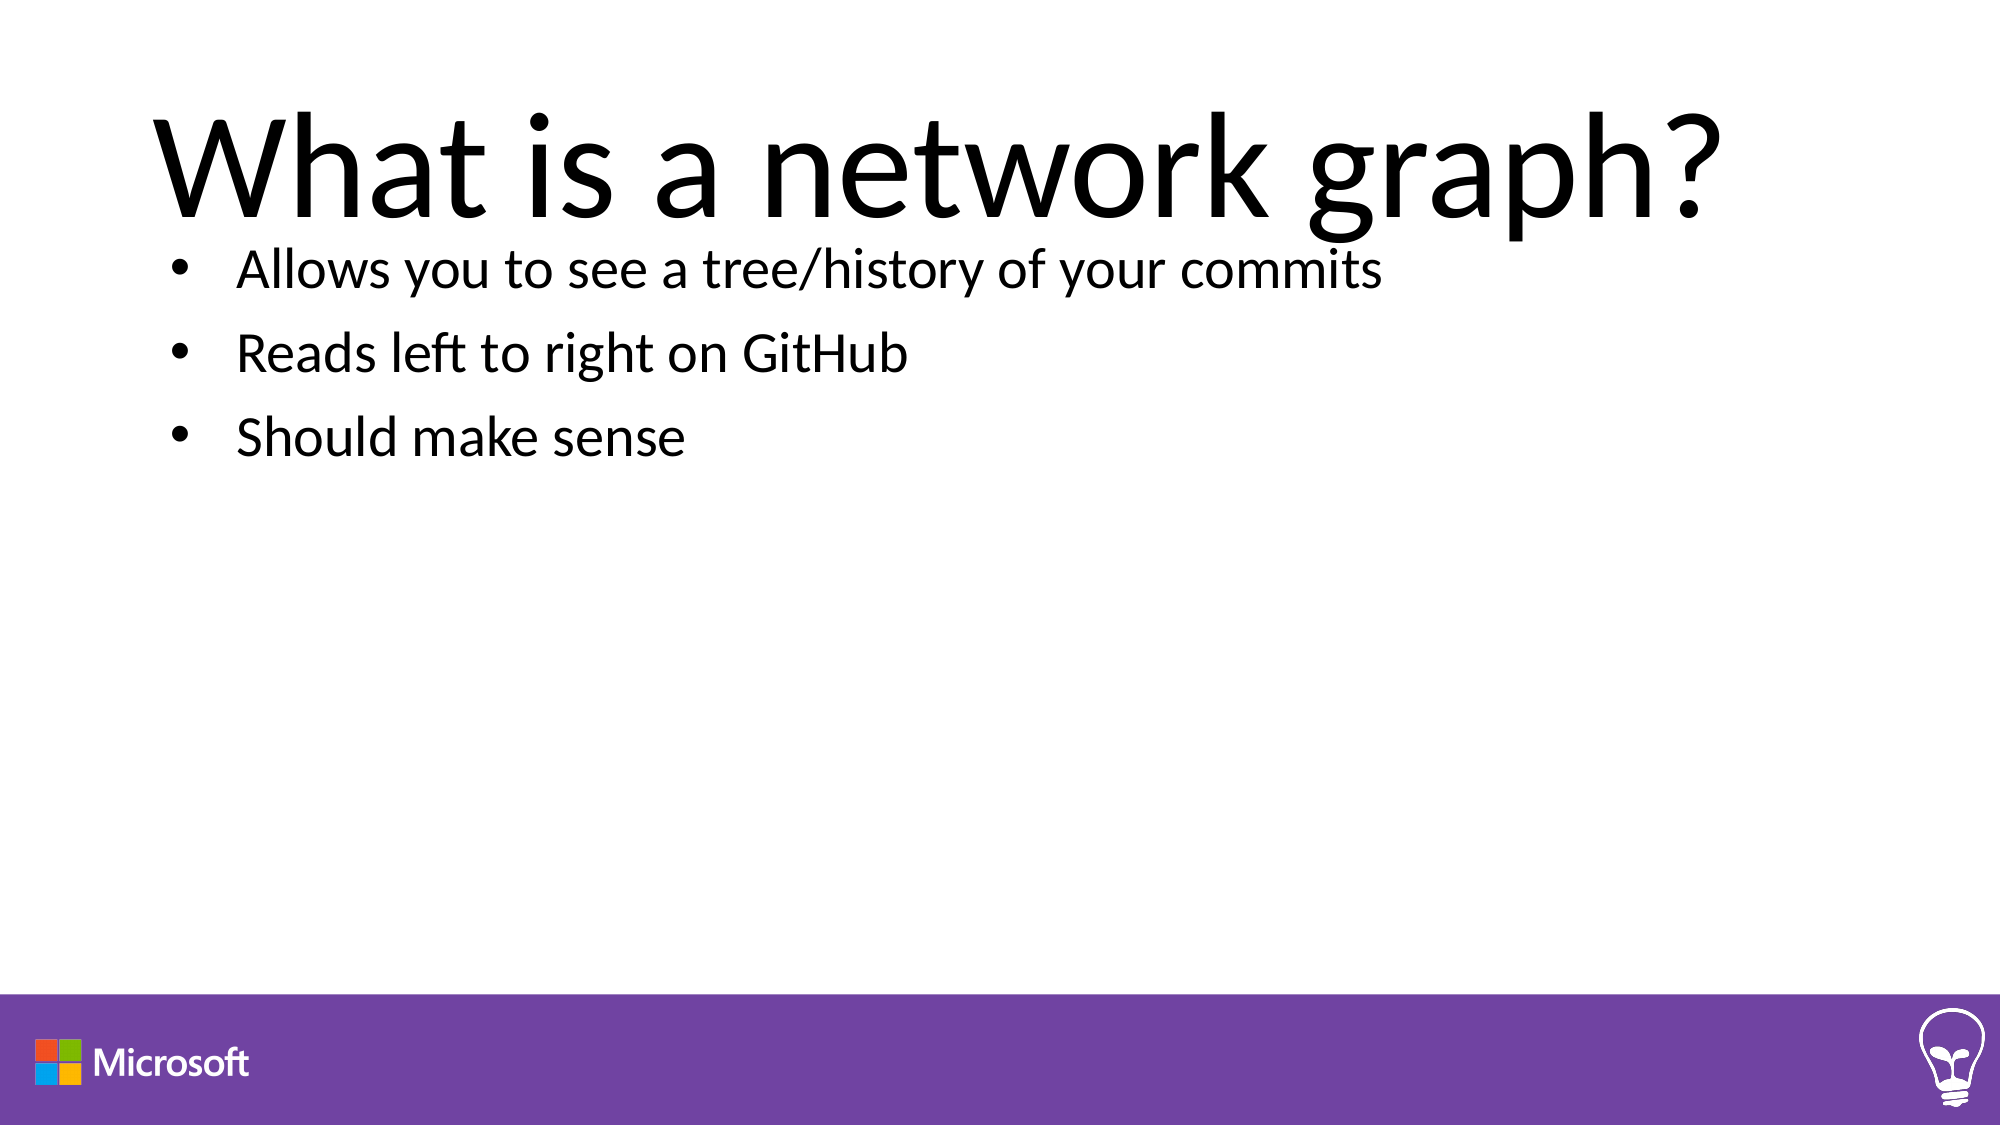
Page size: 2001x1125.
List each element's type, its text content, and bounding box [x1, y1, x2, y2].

title What is a network graph? [137, 59, 1863, 278]
list Allows you to see a tree/history of your commits Reads left to right on GitHub Should make sense [146, 230, 1854, 1125]
picture [6, 1012, 146, 1112]
picture [1919, 1008, 1985, 1107]
